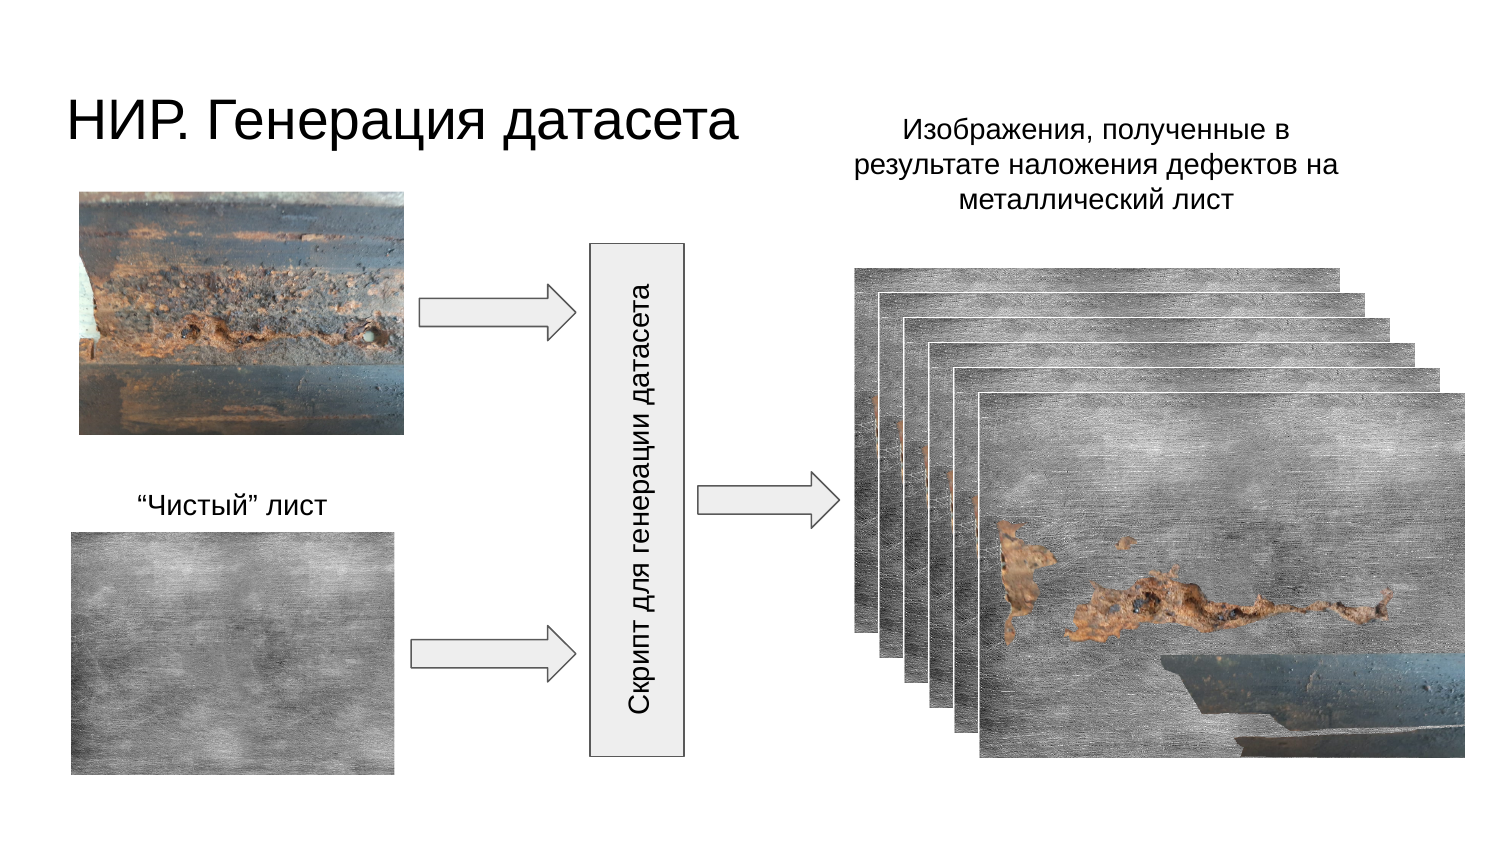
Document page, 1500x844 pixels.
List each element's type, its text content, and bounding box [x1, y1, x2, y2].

title НИР. Генерация датасета [51, 72, 1449, 167]
text_box Изображения, полученные в результате наложения дефектов на металлический лист [819, 95, 1374, 231]
text_box [419, 284, 576, 341]
text_box “Чистый” лист [18, 470, 447, 536]
picture [70, 532, 396, 775]
text_box [697, 471, 840, 529]
text_box Скрипт для генерации датасета [589, 243, 684, 757]
text_box [411, 625, 576, 682]
picture [853, 267, 1465, 758]
picture [78, 190, 404, 435]
